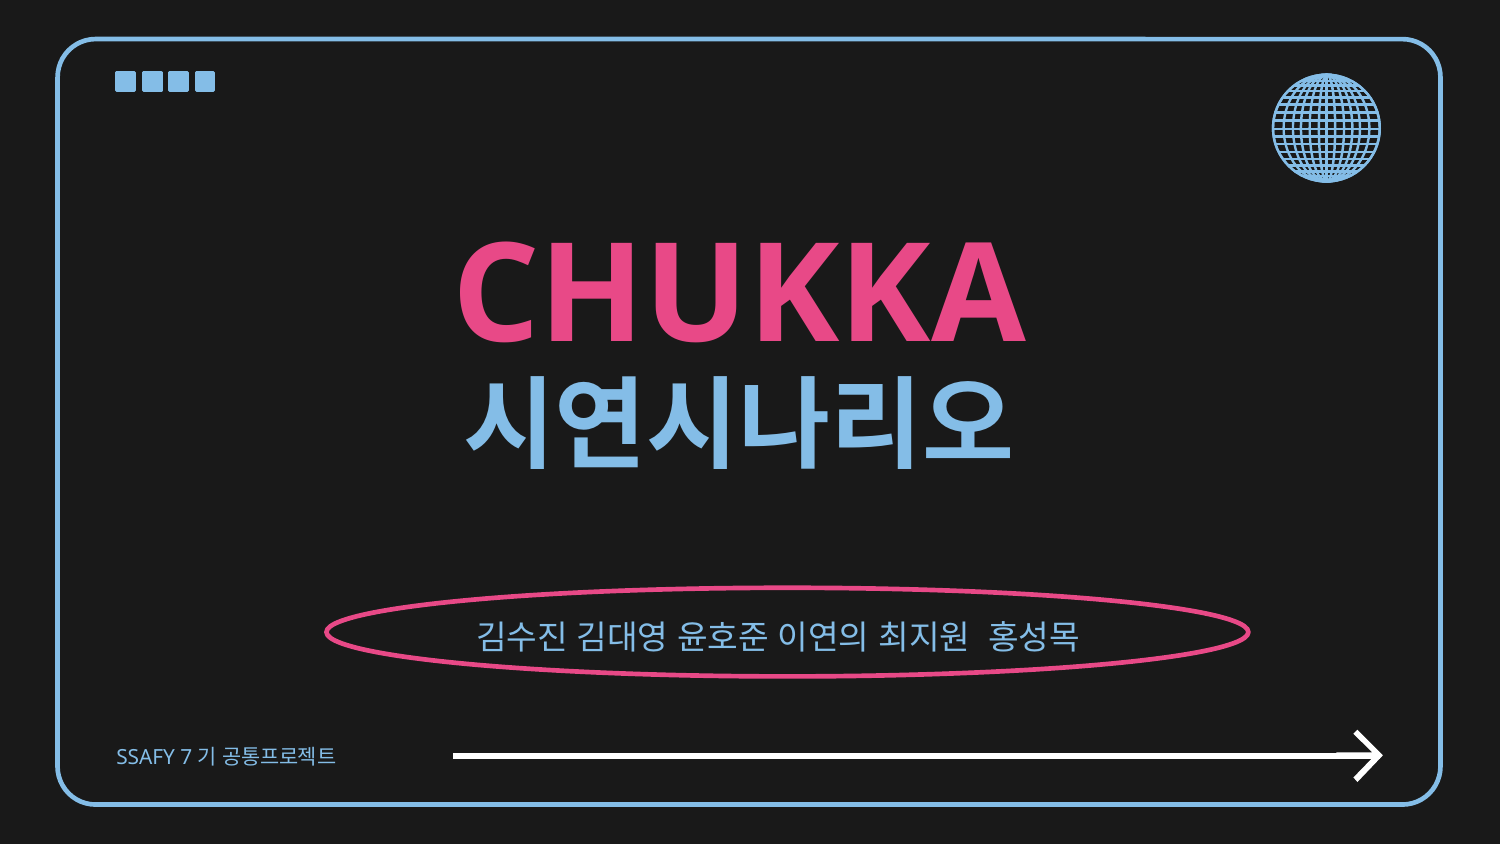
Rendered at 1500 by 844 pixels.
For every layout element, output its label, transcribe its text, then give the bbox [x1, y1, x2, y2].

subtitle 김수진 김대영 윤호준 이연의 최지원 홍성목 [382, 601, 1096, 680]
text_box [326, 610, 382, 654]
title CHUKKA [230, 162, 1249, 361]
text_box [453, 729, 1384, 783]
text_box [458, 587, 1249, 665]
text_box 시연시나리오 [199, 361, 1279, 502]
text_box SSAFY 7기 공통프로젝트 [101, 740, 448, 771]
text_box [1272, 73, 1381, 183]
